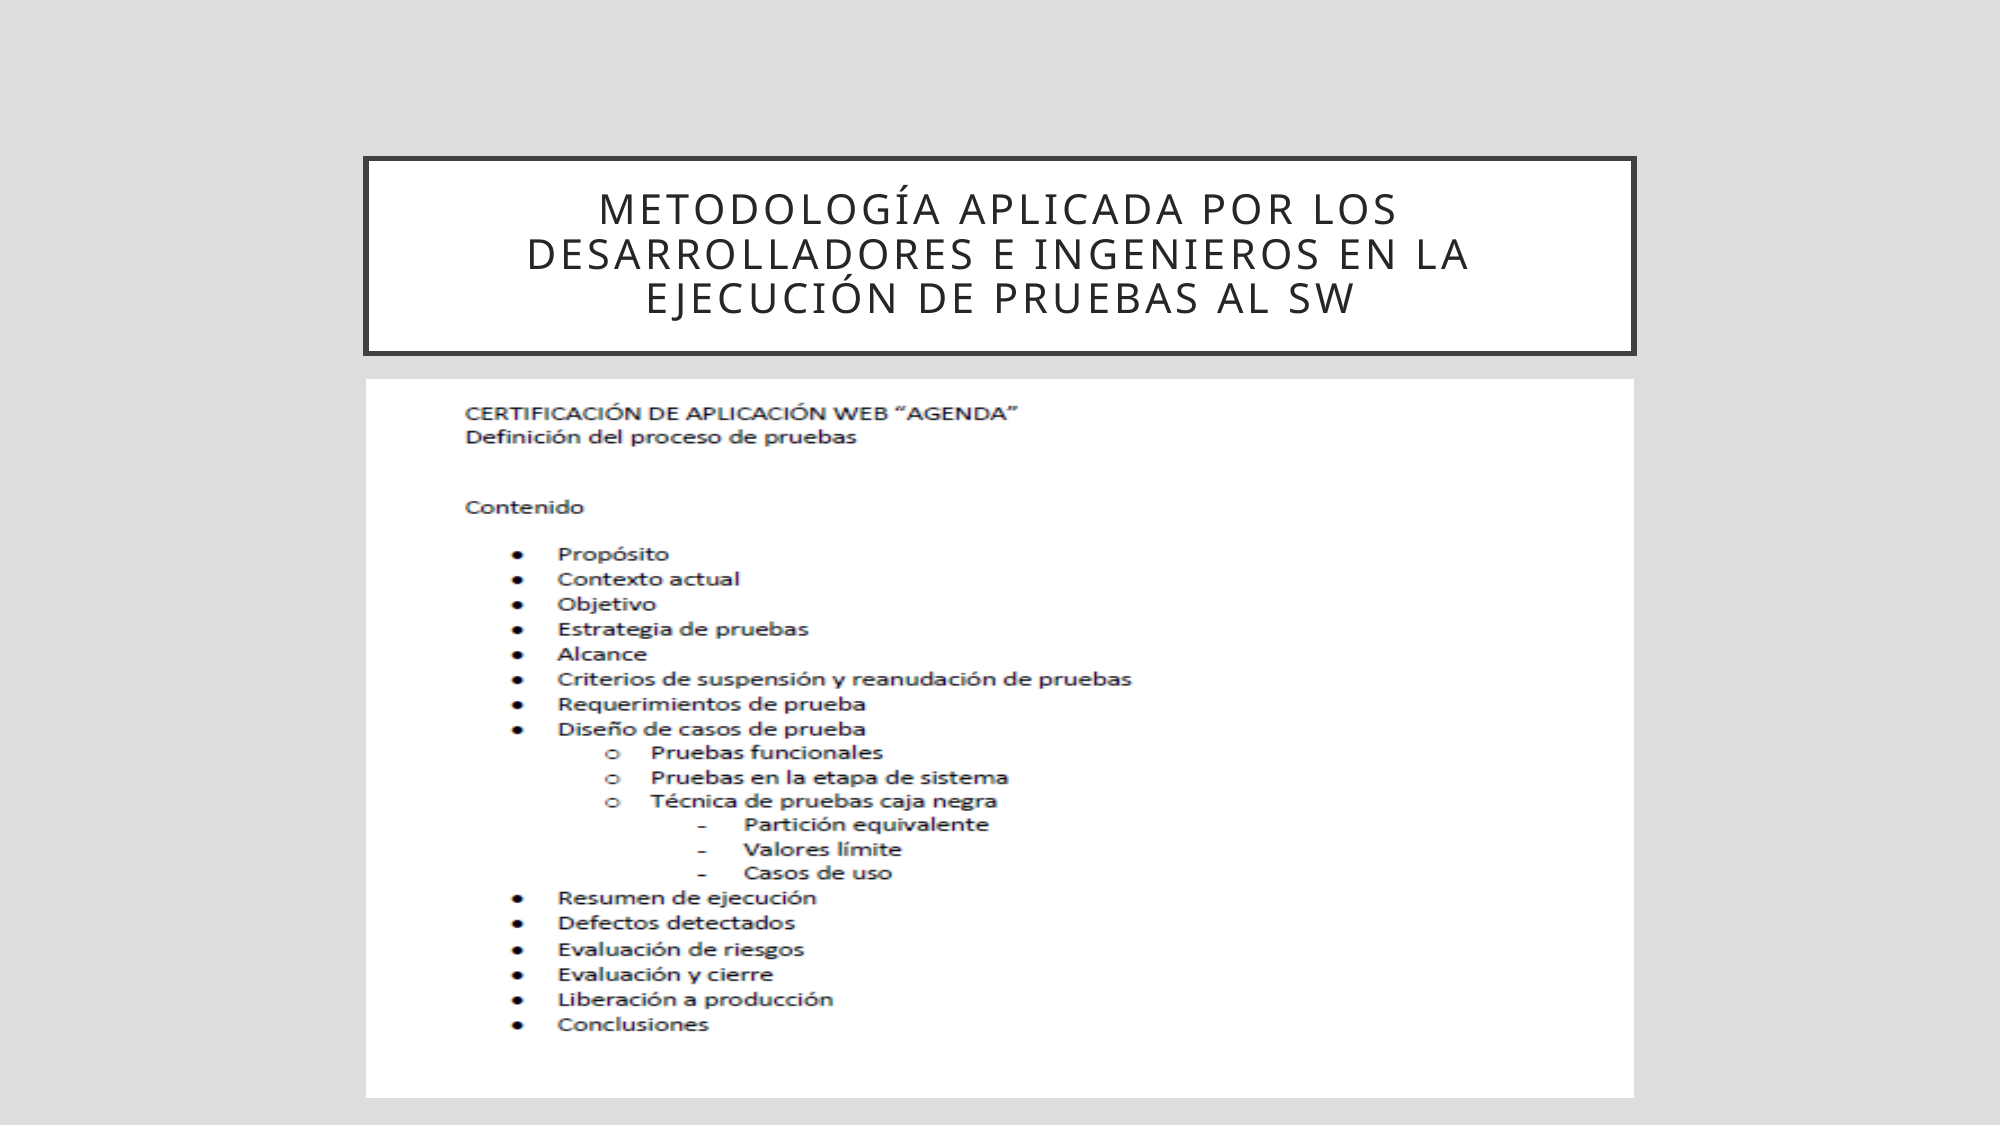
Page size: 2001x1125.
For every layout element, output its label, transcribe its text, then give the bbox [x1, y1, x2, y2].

title Metodología aplicada por los desarrolladores e ingenieros en la ejecución de pruebas al sw [363, 156, 1637, 356]
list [365, 379, 1634, 1098]
